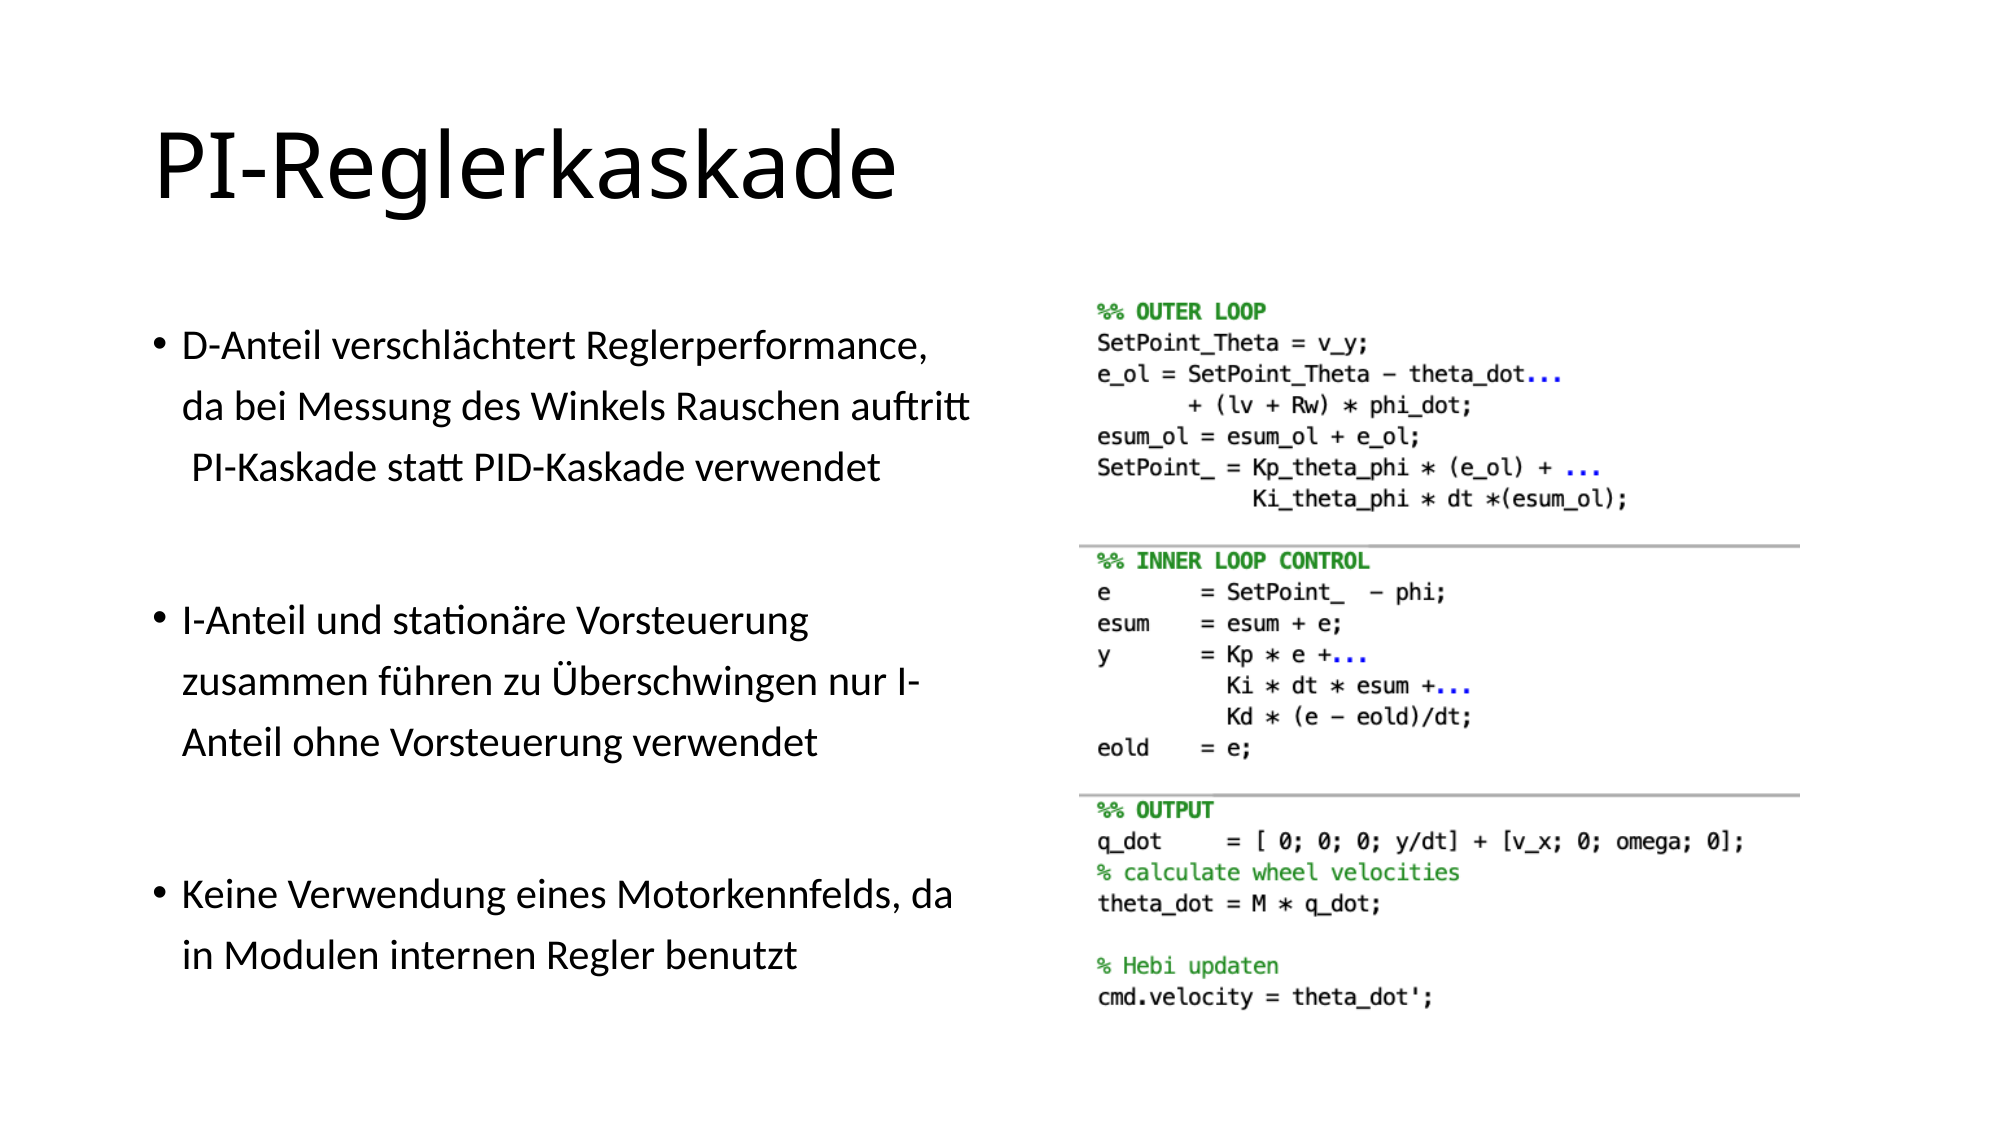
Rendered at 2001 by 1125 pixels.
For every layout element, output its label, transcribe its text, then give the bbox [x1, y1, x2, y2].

title PI-Reglerkaskade [137, 59, 1863, 278]
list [1079, 299, 1800, 1018]
